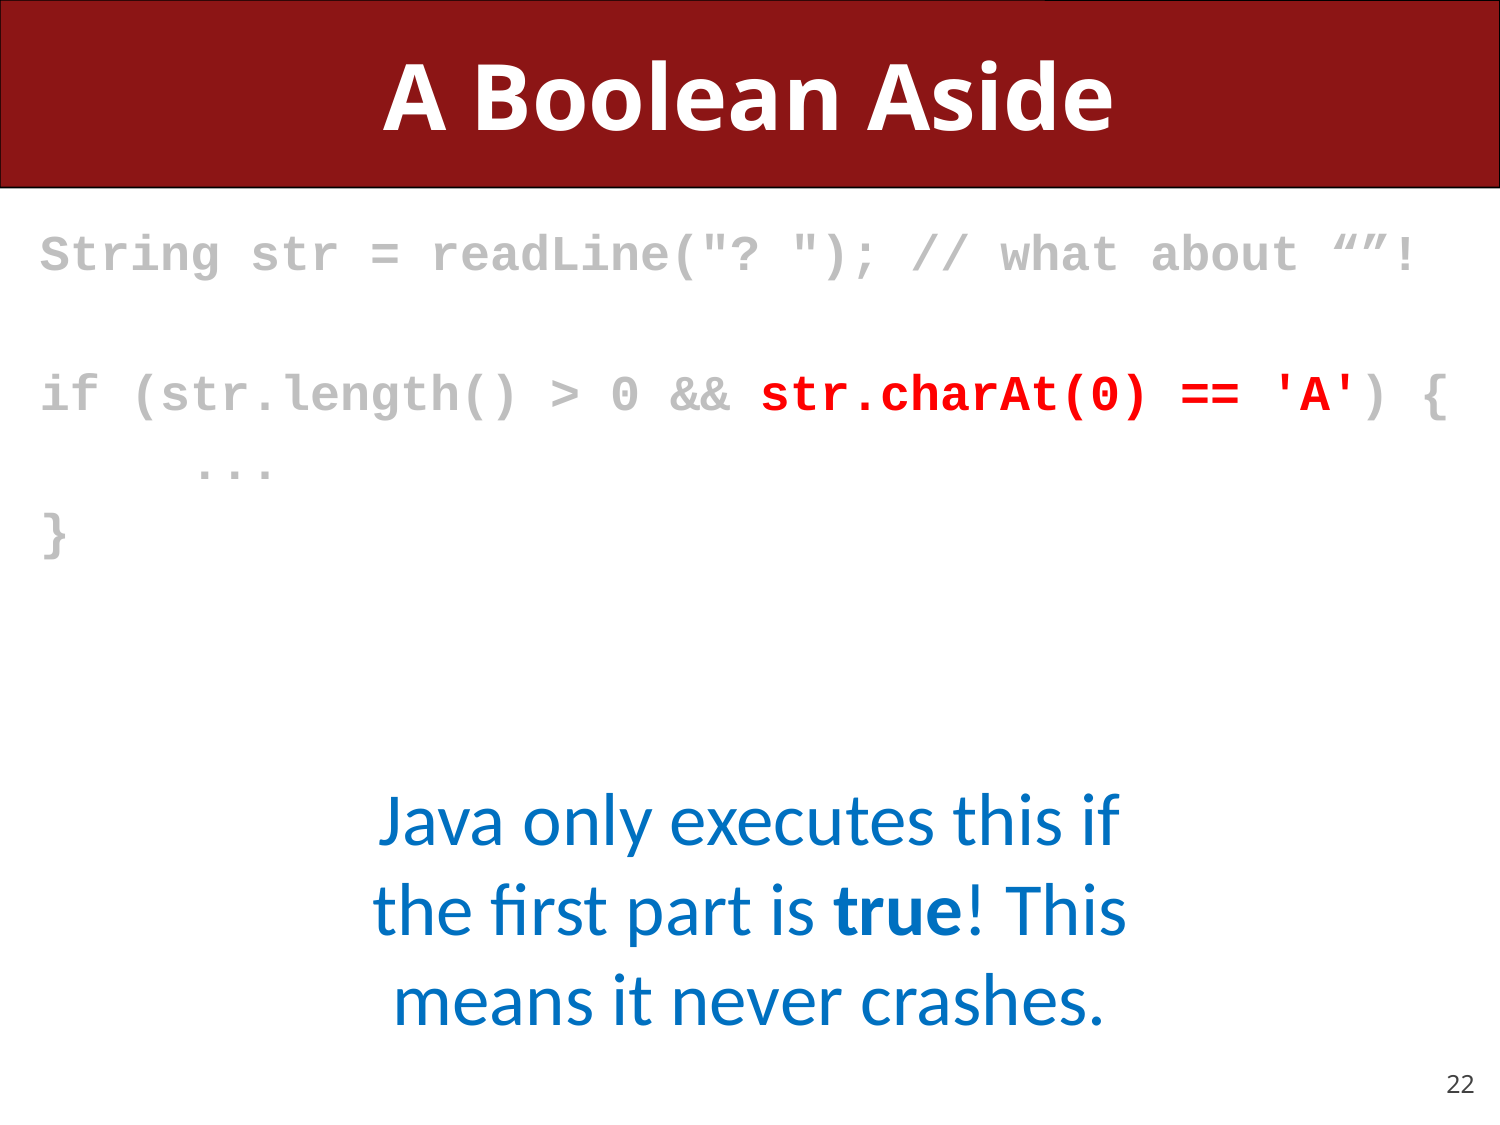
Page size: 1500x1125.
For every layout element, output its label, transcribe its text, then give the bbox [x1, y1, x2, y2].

text_box Java only executes this if the first part is true! This means it never crashes. [330, 763, 1170, 1048]
list String str = readLine("? "); // what about “”! if (str.length() > 0 && str.charAt(0) == 'A') { ... } [24, 212, 1475, 1063]
title A Boolean Aside [75, 0, 1425, 188]
